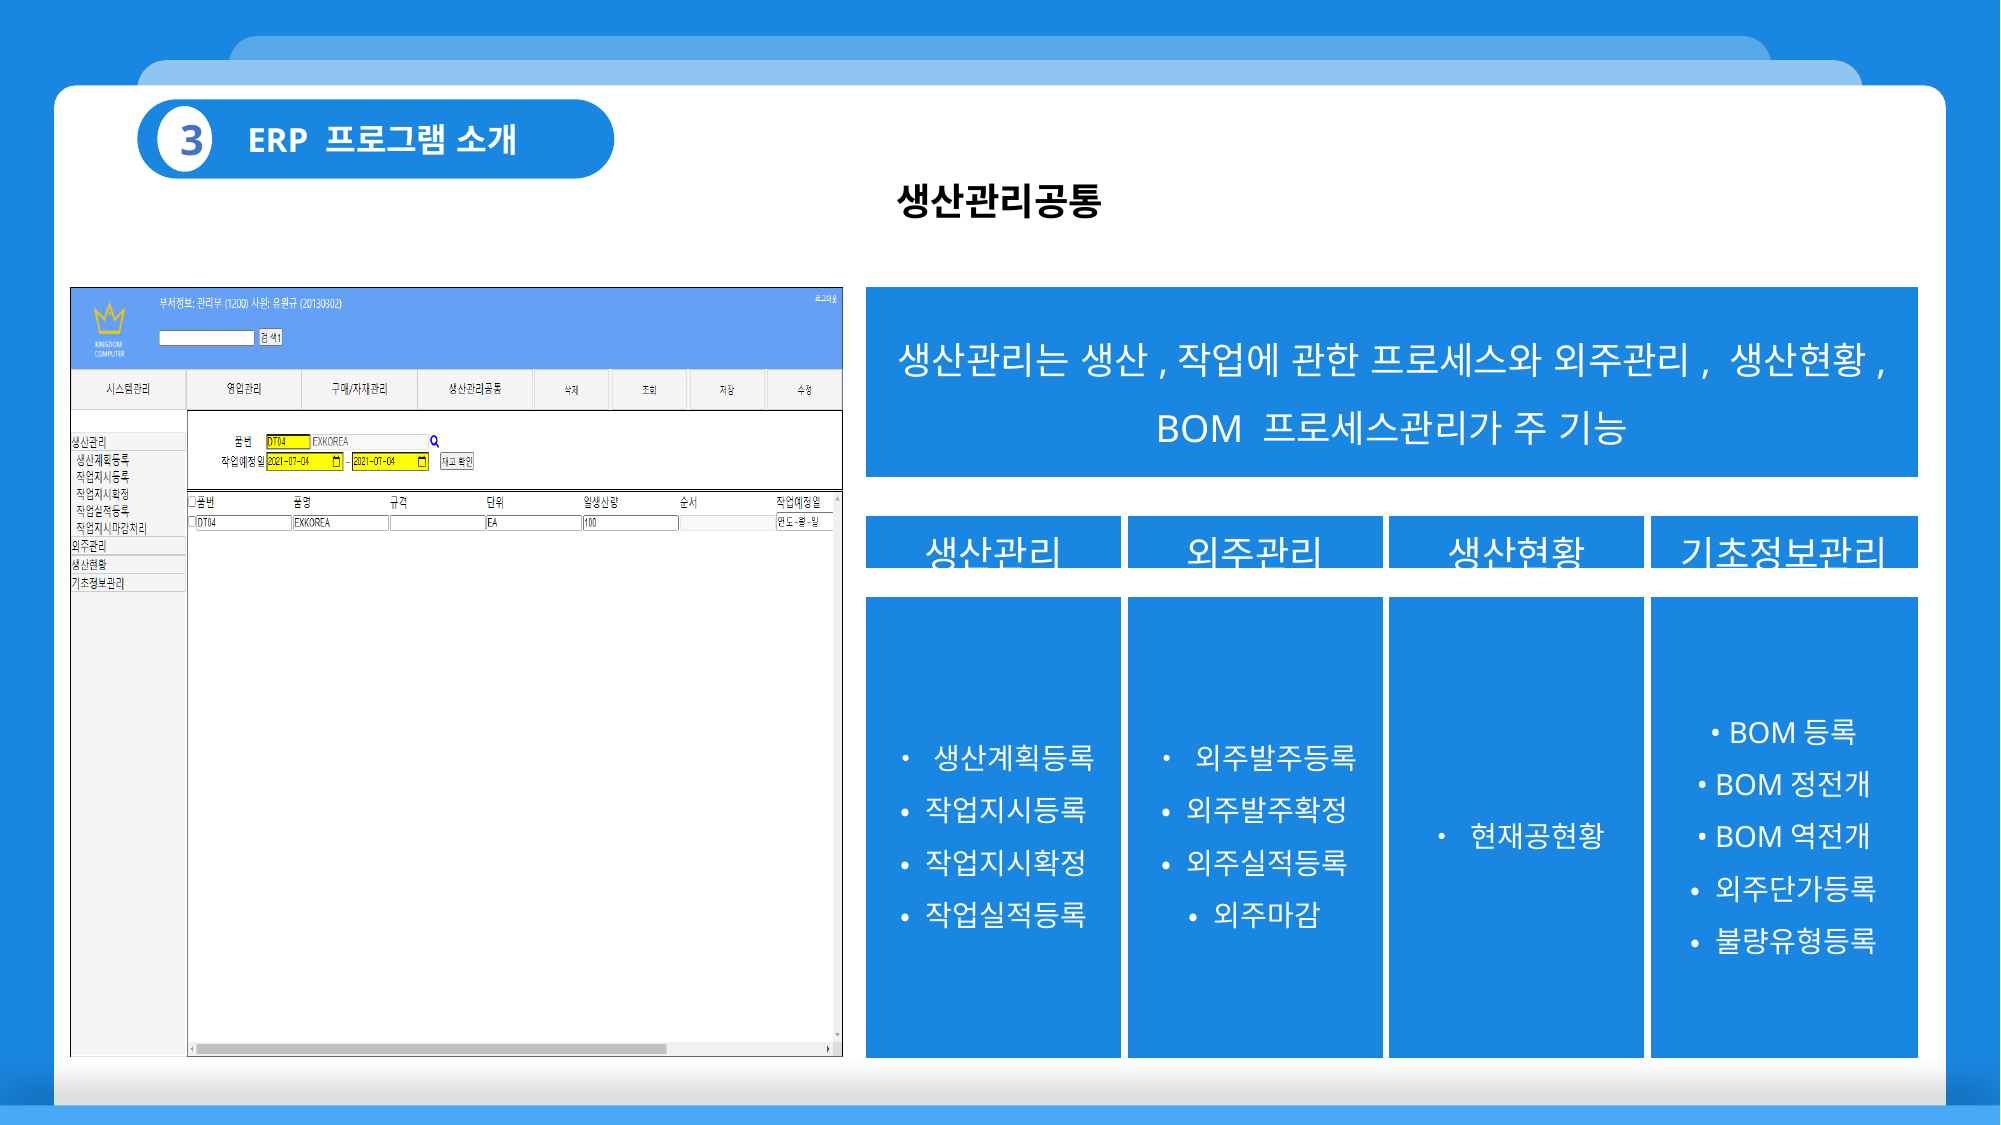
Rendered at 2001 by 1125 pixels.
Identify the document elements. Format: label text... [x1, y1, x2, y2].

text_box 기초정보관리 [1651, 516, 1918, 568]
text_box • 외주발주등록 • 외주발주확정 • 외주실적등록 • 외주마감 [1128, 597, 1383, 1058]
text_box [136, 59, 1864, 84]
text_box 외주관리 [1128, 516, 1383, 568]
text_box • 현재공현황 [1389, 597, 1644, 1058]
text_box 생산관리공통 [738, 170, 1262, 231]
text_box 3 [156, 105, 214, 173]
text_box 생산관리 [866, 516, 1121, 568]
text_box [228, 34, 1772, 59]
text_box [53, 84, 1947, 1068]
text_box • BOM등록 • BOM정전개 • BOM역전개 • 외주단가등록 • 불량유형등록 [1651, 597, 1918, 1058]
text_box • 생산계획등록 • 작업지시등록 • 작업지시확정 • 작업실적등록 [866, 597, 1121, 1058]
text_box ERP 프로그램 소개 [136, 98, 616, 180]
picture [70, 287, 843, 1057]
text_box 생산현황 [1389, 516, 1644, 568]
text_box 생산관리는 생산,작업에 관한 프로세스와 외주관리, 생산현황, BOM 프로세스관리가 주 기능 [866, 287, 1918, 477]
text_box [0, 1104, 2000, 1125]
